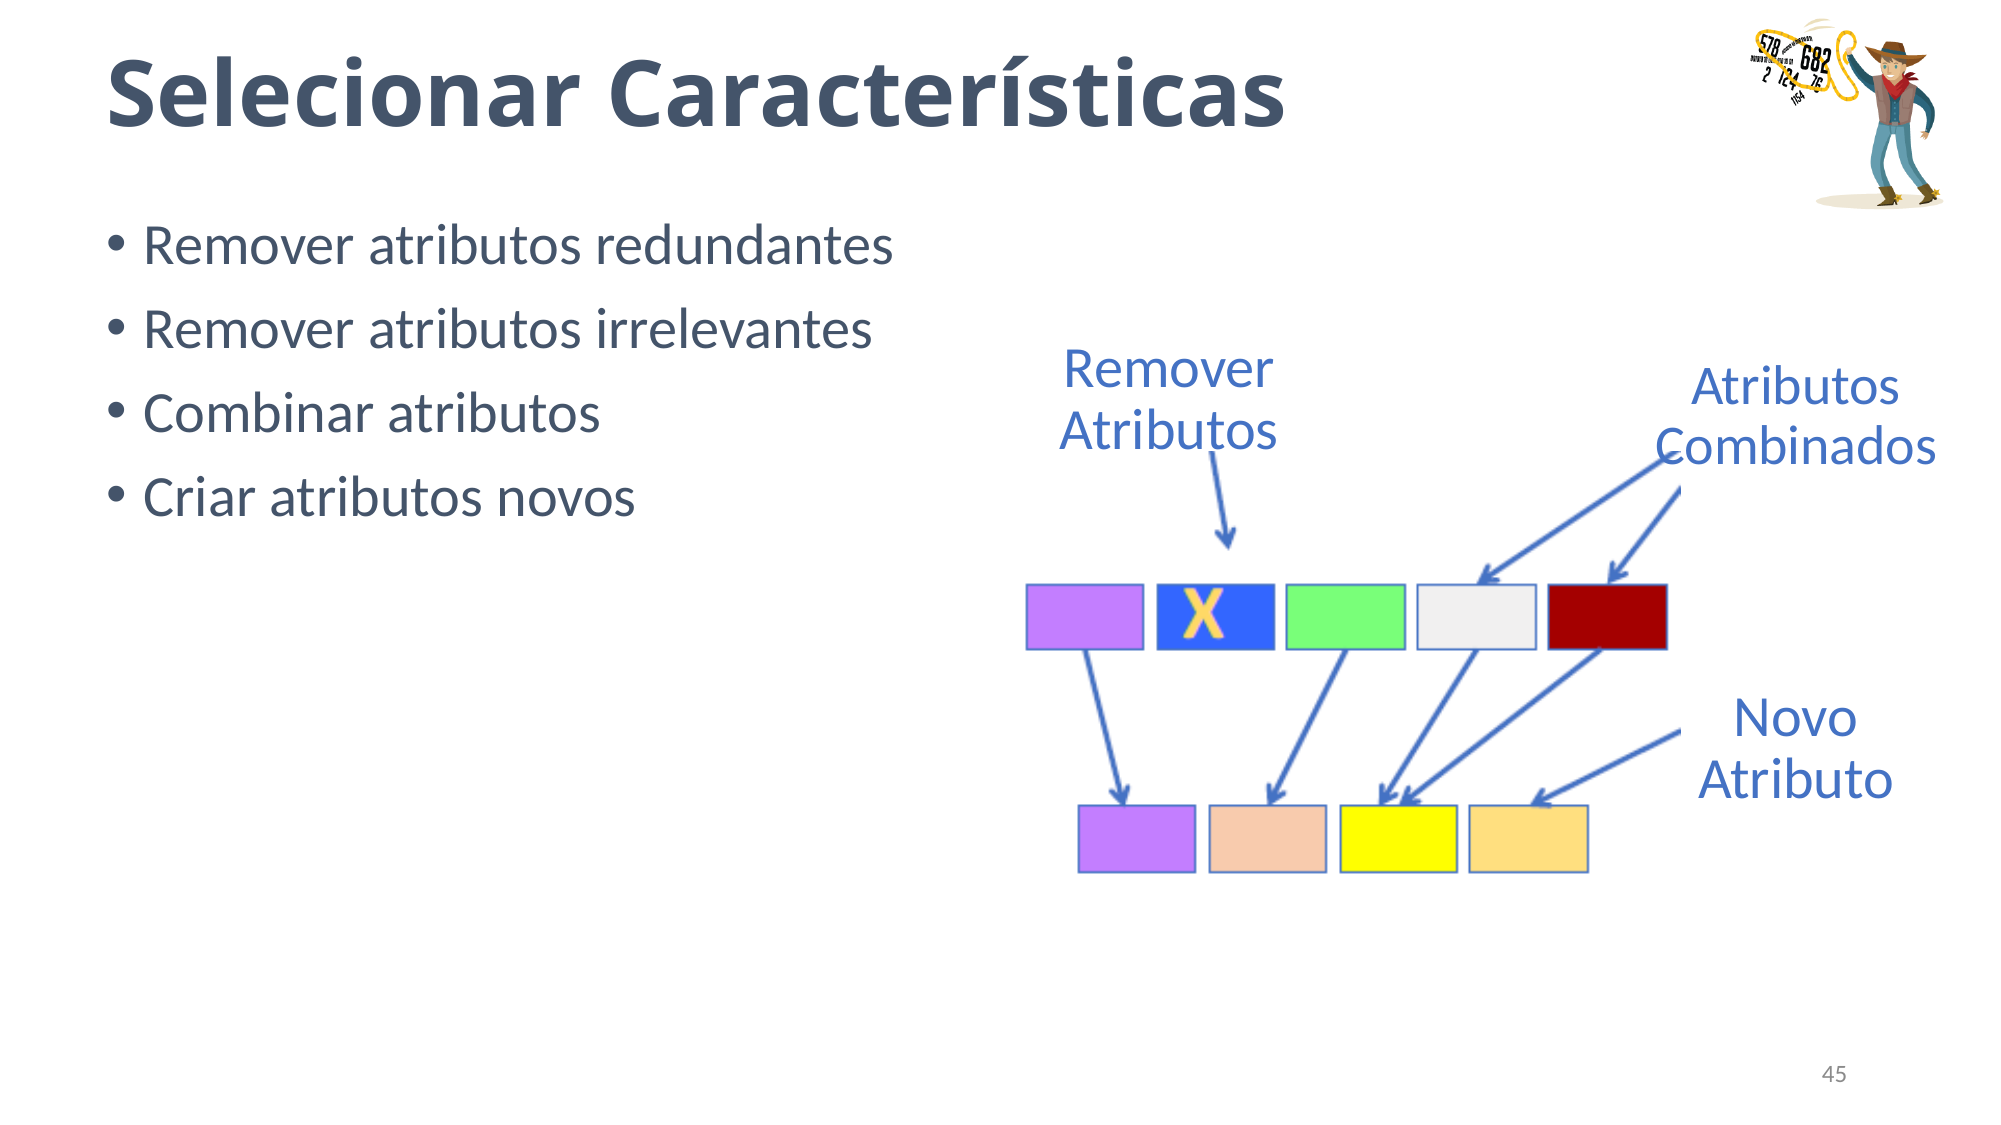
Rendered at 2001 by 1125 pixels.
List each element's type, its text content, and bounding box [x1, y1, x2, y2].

slide_number 45 [1412, 1042, 1863, 1103]
list Remover atributos redundantes Remover atributos irrelevantes Combinar atributos Criar atributos novos [91, 206, 1011, 541]
text_box Atributos Combinados [1637, 349, 1955, 492]
text_box Novo Atributo [1681, 678, 1955, 821]
text_box Remover Atributos [1010, 329, 1328, 472]
title Selecionar Características [91, 15, 1750, 178]
picture [1750, 15, 1946, 211]
picture [1018, 451, 1681, 903]
